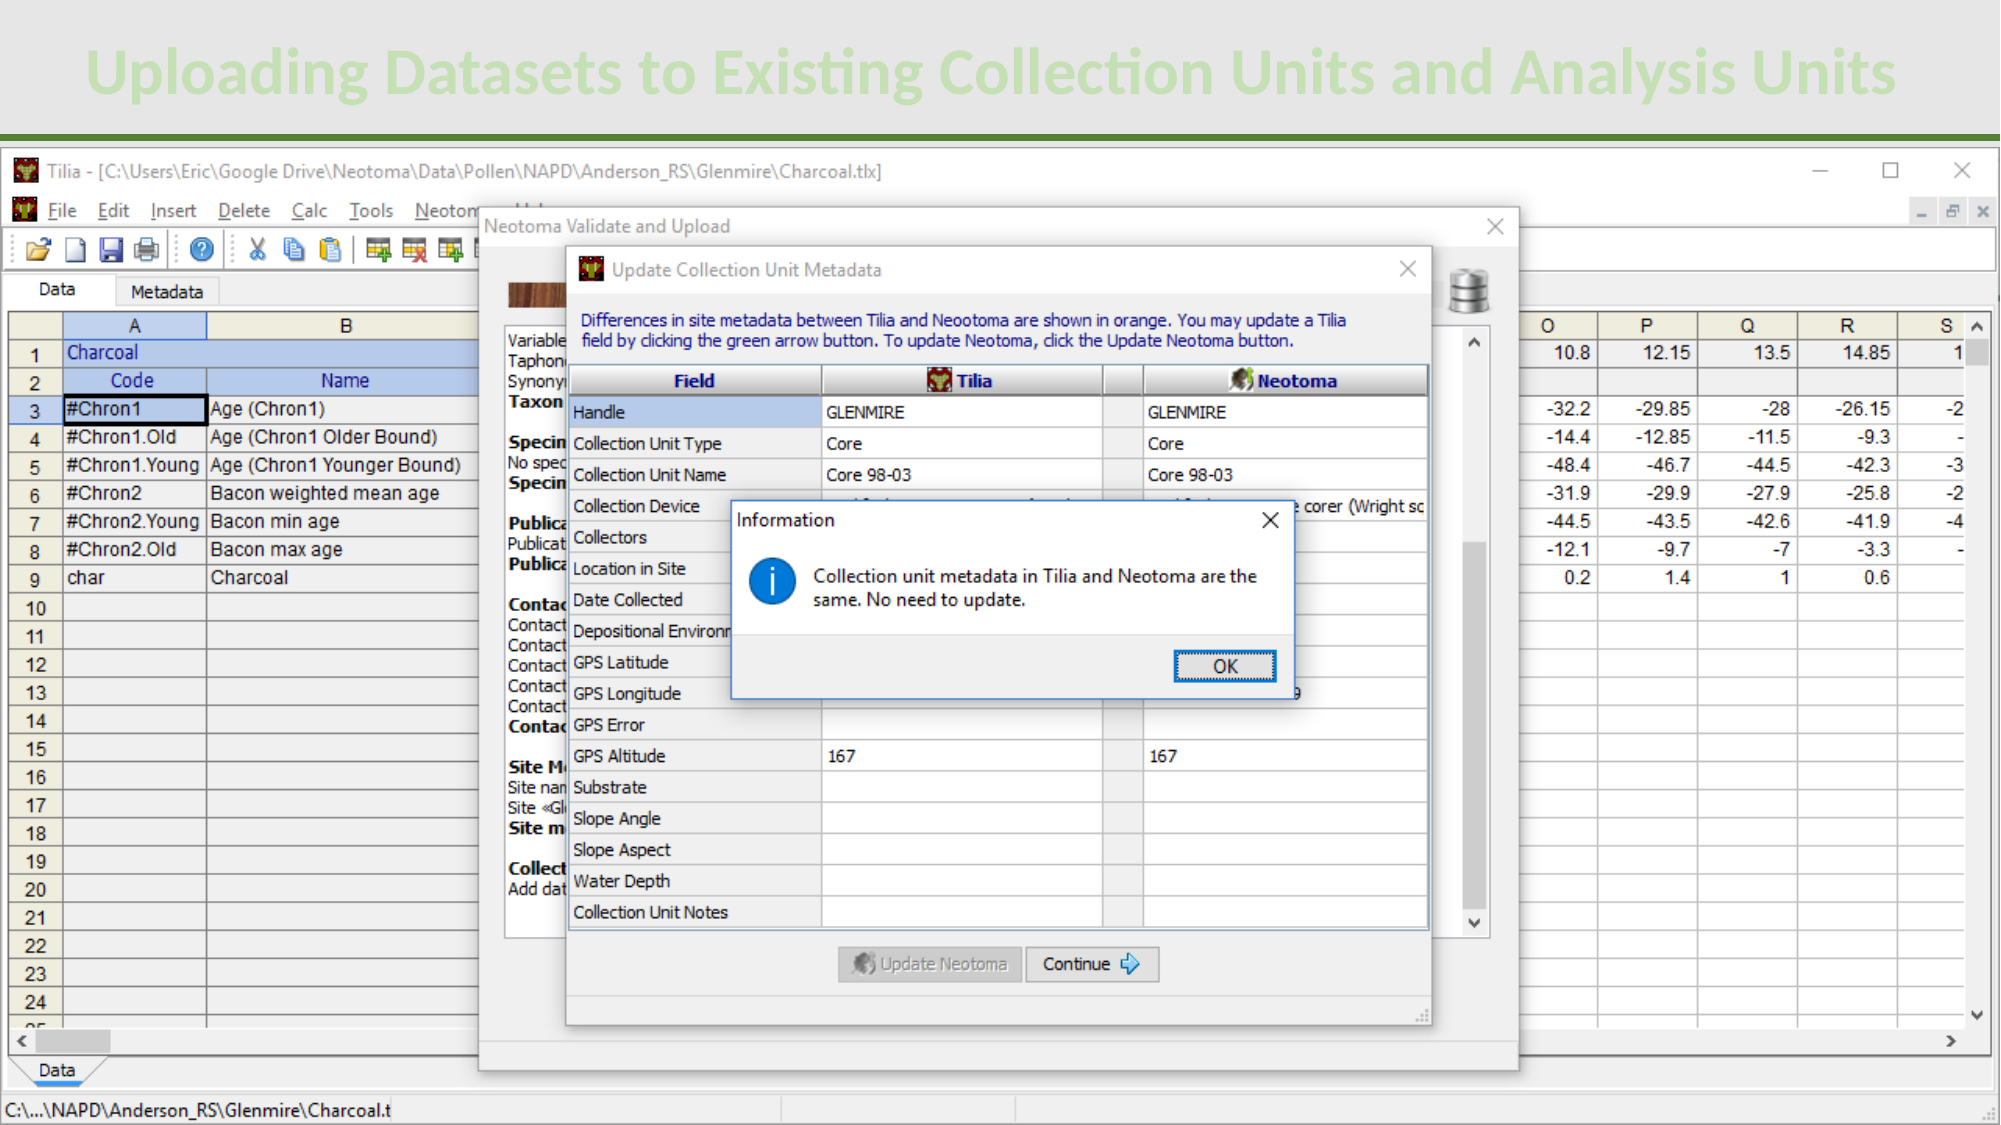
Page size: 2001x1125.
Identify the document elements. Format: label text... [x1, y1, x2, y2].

picture [0, 147, 2000, 1125]
text_box Uploading Datasets to Existing Collection Units and Analysis Units [70, 20, 1930, 115]
